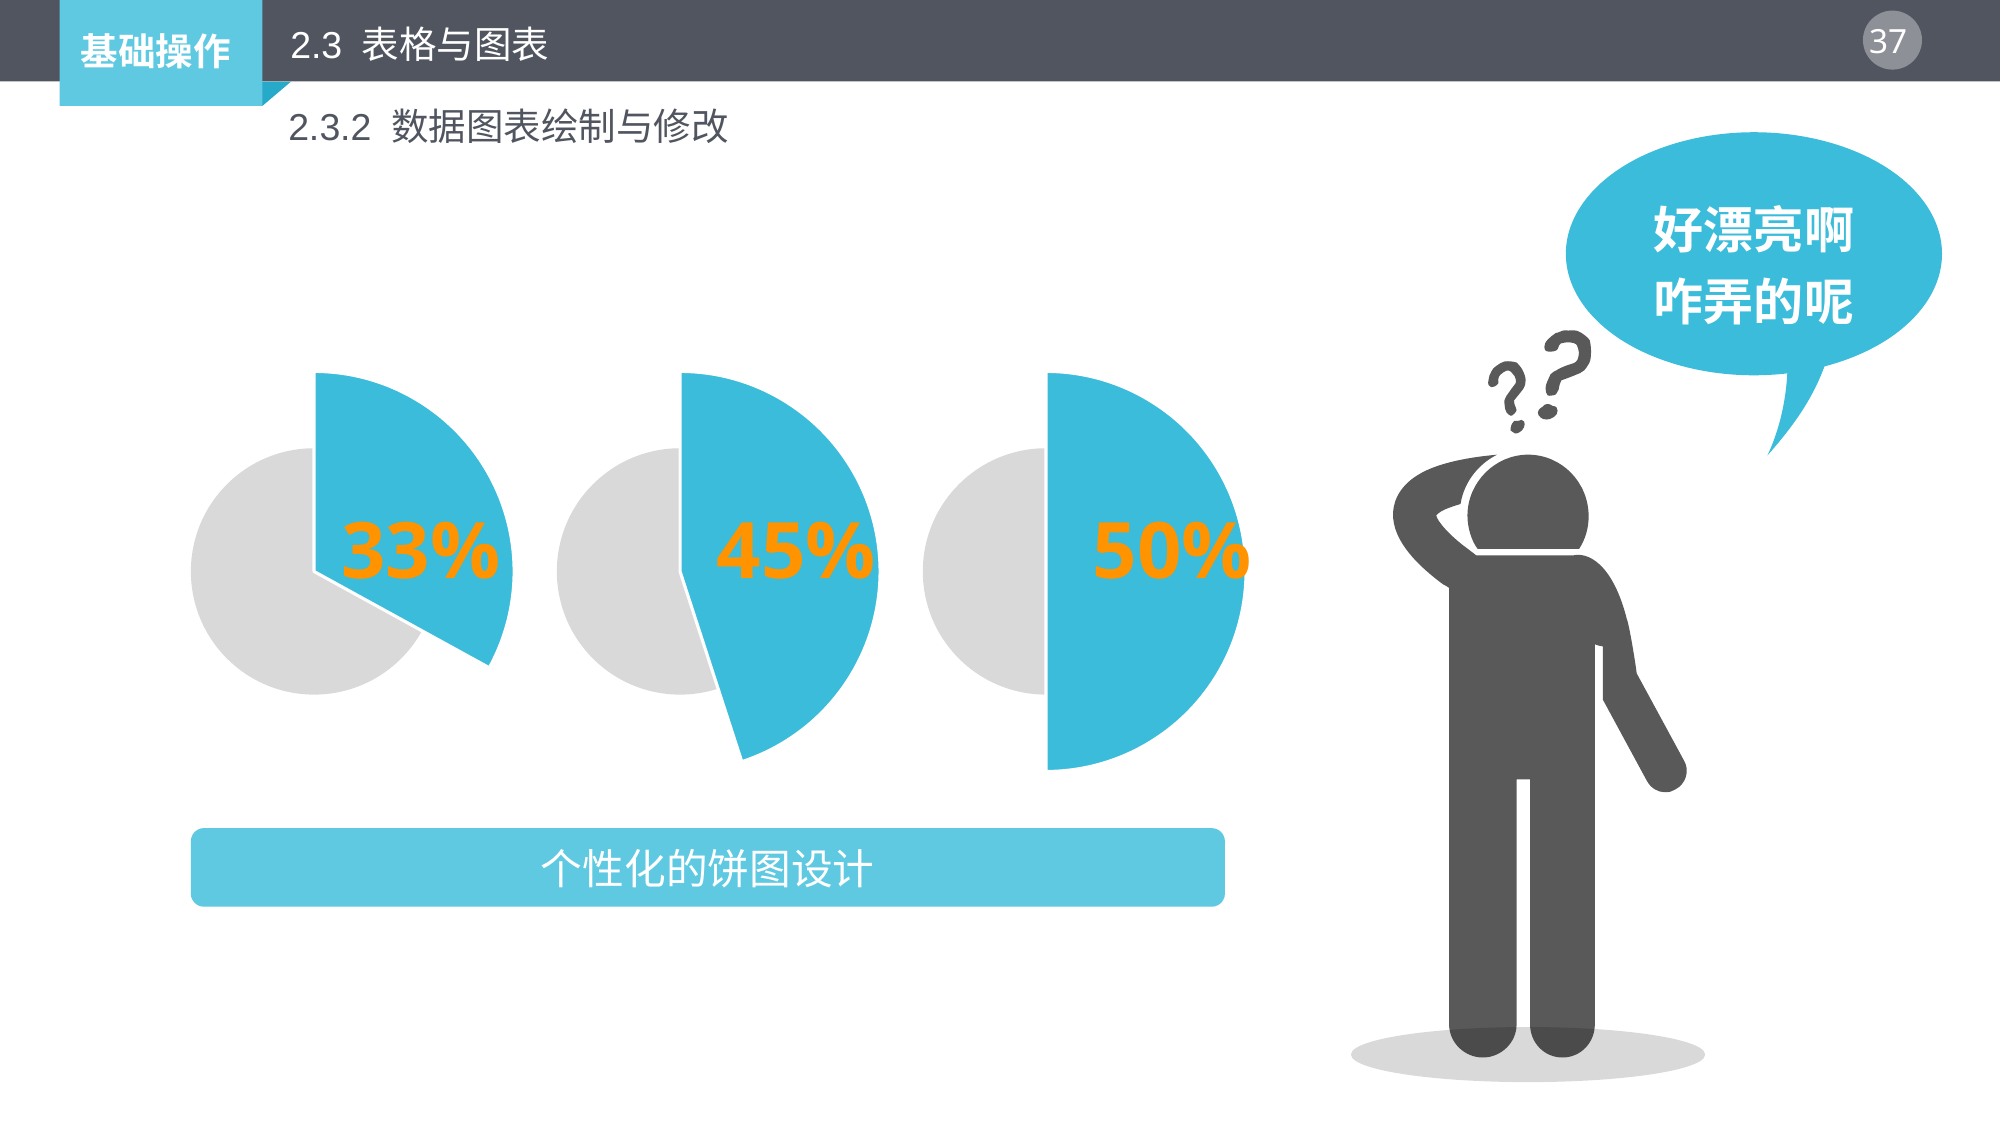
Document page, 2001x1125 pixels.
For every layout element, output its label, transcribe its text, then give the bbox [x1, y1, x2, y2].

text_box 2.3.2 数据图表绘制与修改 [273, 95, 744, 156]
text_box 个性化的饼图设计 [189, 827, 1226, 908]
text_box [1350, 330, 1706, 1083]
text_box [98, 363, 1279, 780]
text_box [1565, 132, 1943, 456]
text_box 2.3 表格与图表 [275, 5, 2000, 74]
